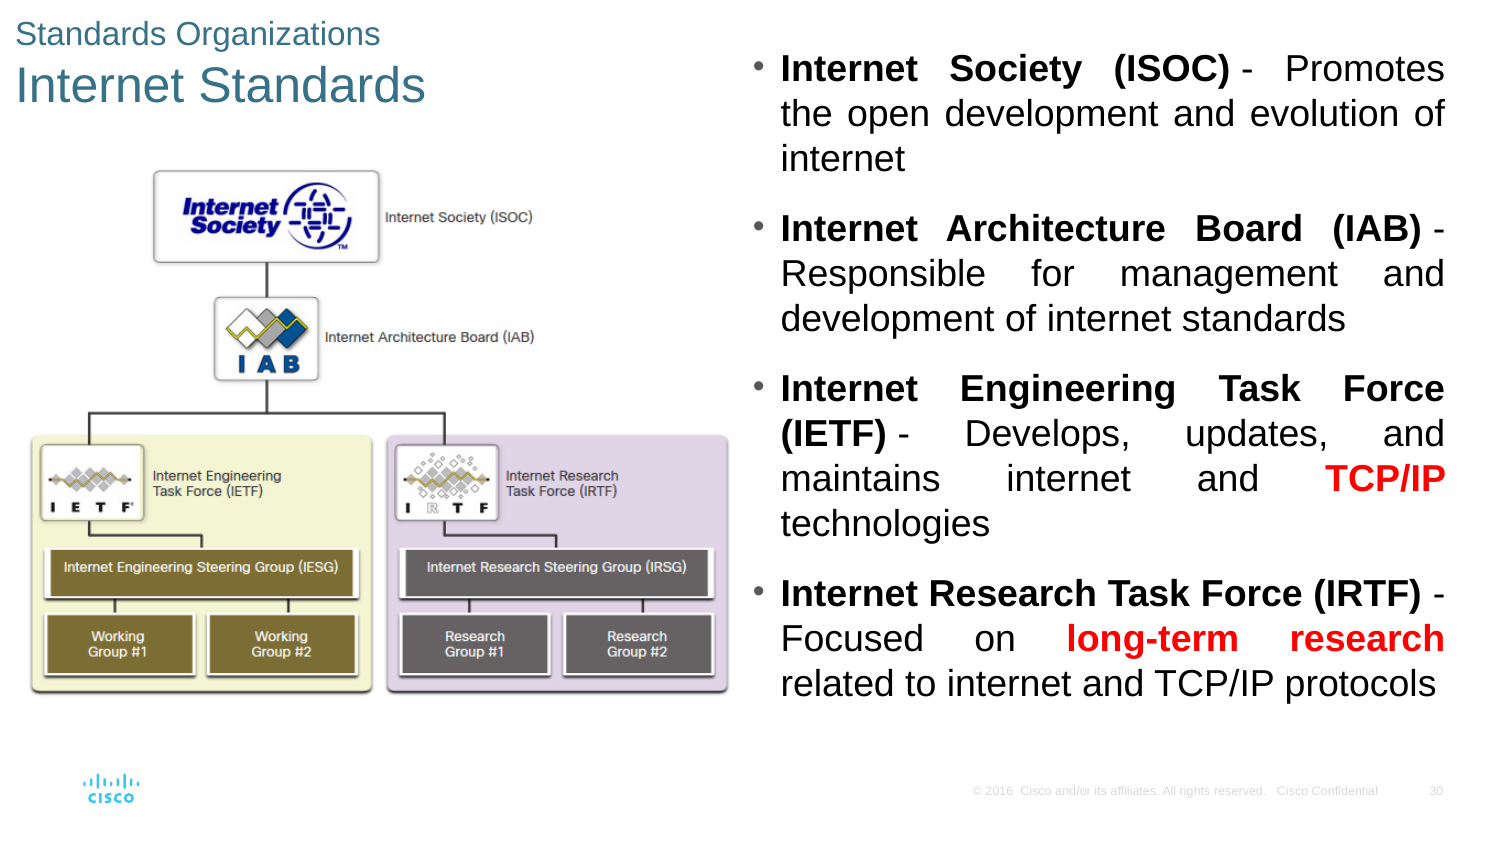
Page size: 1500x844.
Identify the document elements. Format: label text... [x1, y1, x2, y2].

picture [23, 164, 739, 705]
list Internet Society (ISOC) - Promotes the open development and evolution of internet Internet Architecture Board (IAB) - Responsible for management and development of internet standards Internet Engineering Task Force (IETF) - Develops, updates, and maintains internet and TCP/IP technologies Internet Research Task Force (IRTF) - Focused on long-term research related to internet and TCP/IP protocols [738, 36, 1461, 746]
title Standards Organizations Internet Standards [0, 0, 739, 125]
